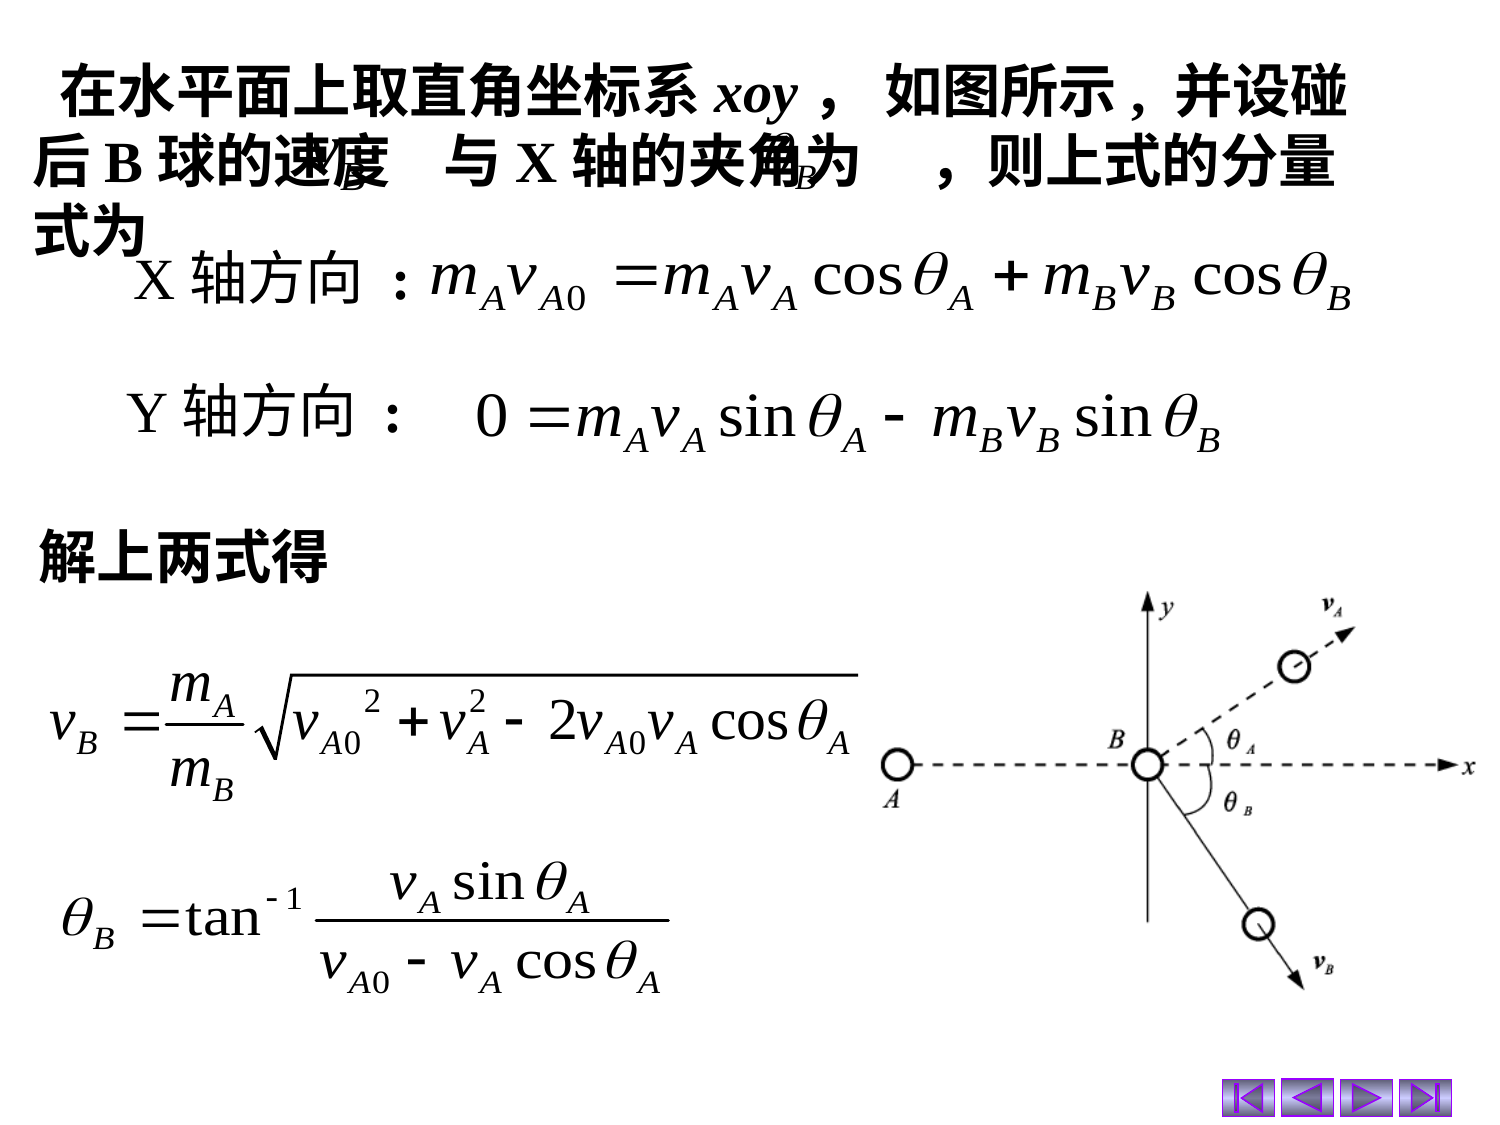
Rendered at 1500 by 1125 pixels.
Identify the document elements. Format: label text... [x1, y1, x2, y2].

text_box Y轴方向 : [111, 366, 419, 451]
text_box 解上两式得 [24, 512, 359, 598]
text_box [41, 645, 862, 814]
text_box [419, 231, 1365, 327]
picture [867, 523, 1500, 1009]
text_box X轴方向 : [118, 233, 415, 319]
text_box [466, 373, 1235, 469]
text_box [17, 46, 1384, 209]
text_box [52, 845, 680, 1006]
